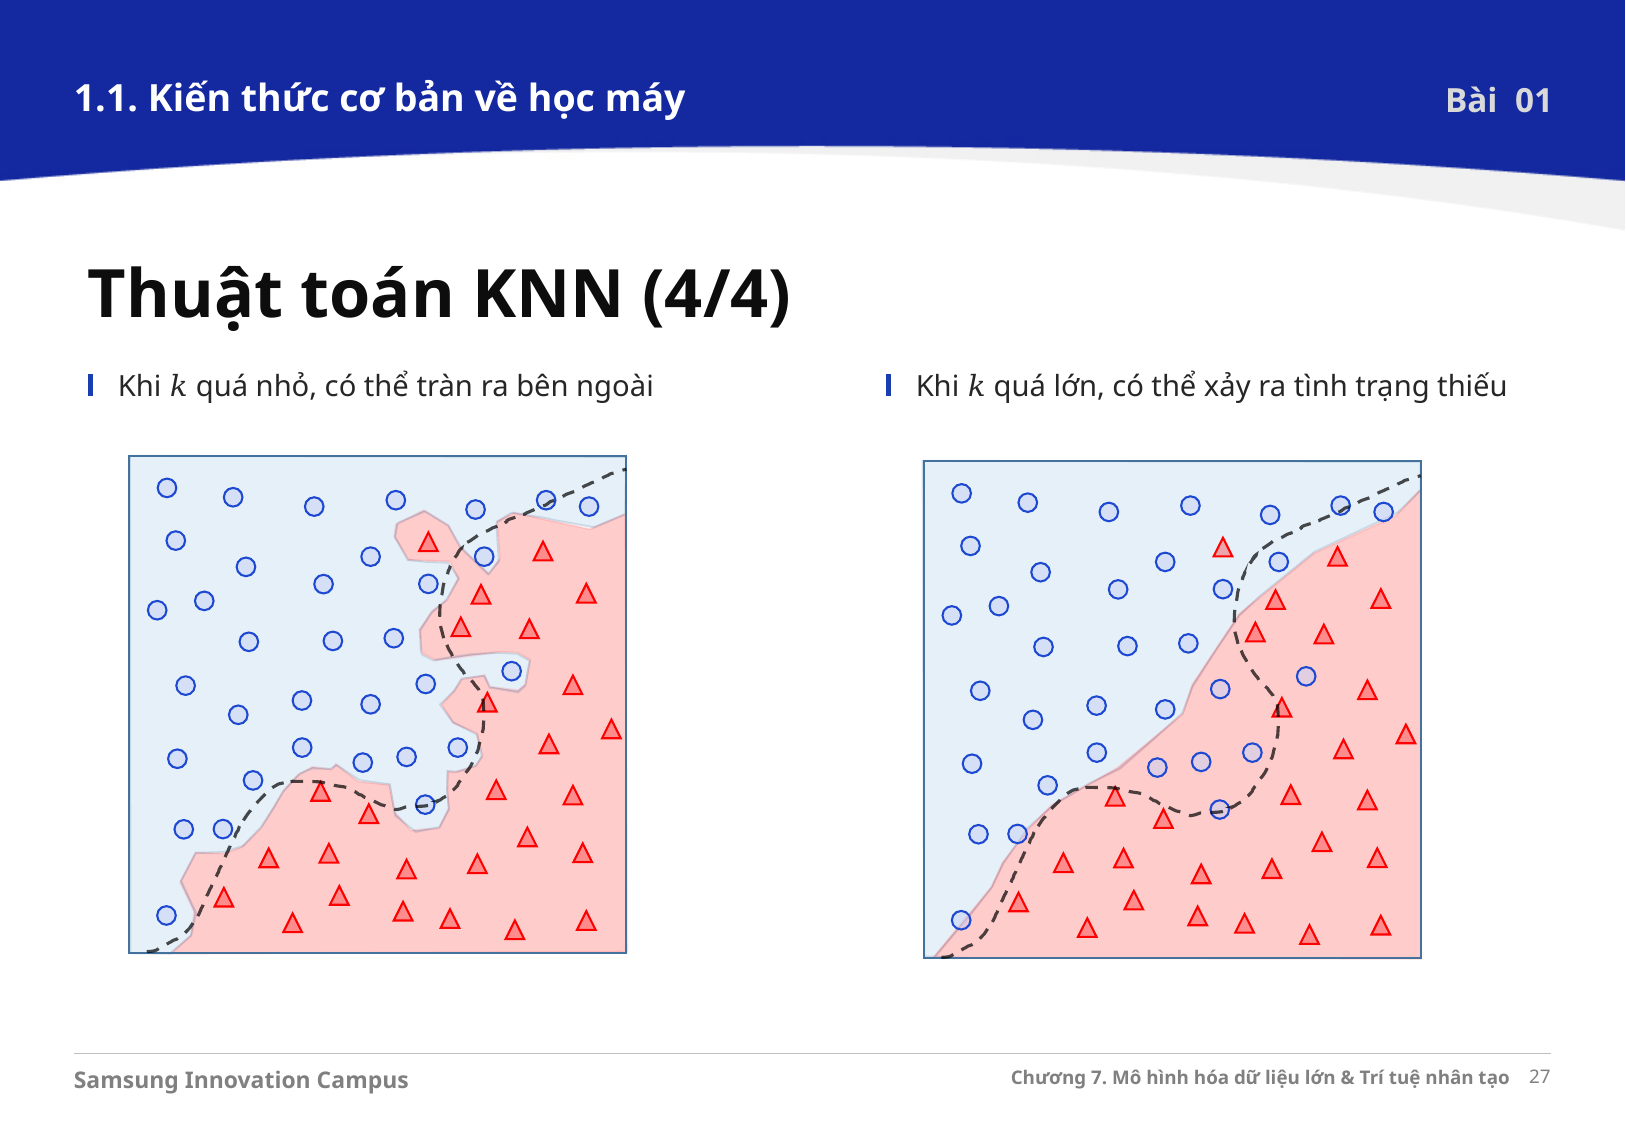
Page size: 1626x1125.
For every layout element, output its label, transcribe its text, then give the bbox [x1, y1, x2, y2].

text_box Khi 𝑘 quá lớn, có thể xảy ra tình trạng thiếu [886, 365, 1531, 985]
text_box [922, 460, 1422, 959]
list 1.1. Kiến thức cơ bản về học máy [73, 73, 980, 119]
list Thuật toán KNN (4/4) [87, 249, 1531, 331]
list Bài 01 [1423, 79, 1554, 120]
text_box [128, 455, 628, 954]
picture [0, 0, 1625, 1125]
list Khi 𝑘 quá nhỏ, có thể tràn ra bên ngoài [88, 365, 735, 985]
